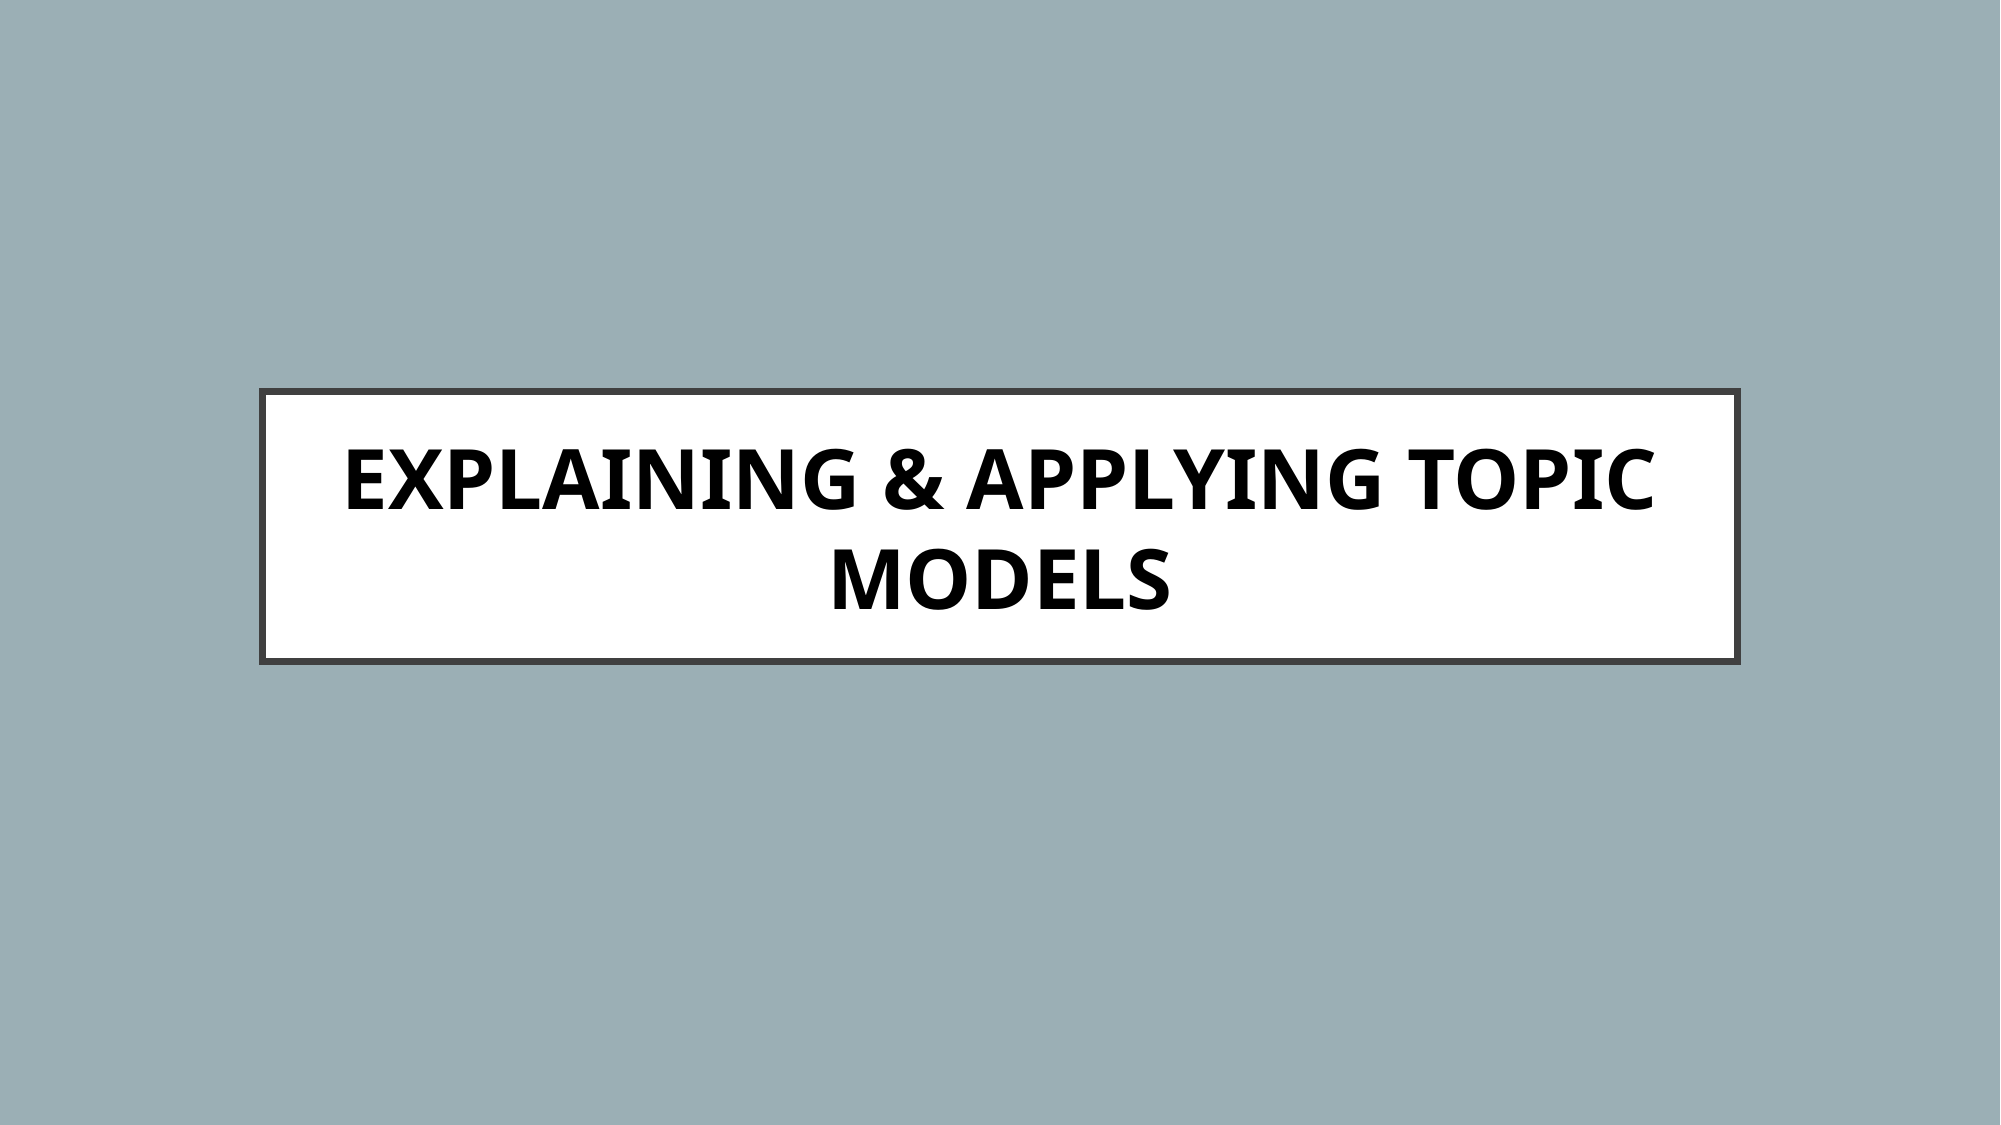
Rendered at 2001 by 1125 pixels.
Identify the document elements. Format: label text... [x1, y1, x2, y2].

title Explaining & applying topic models [259, 388, 1741, 665]
